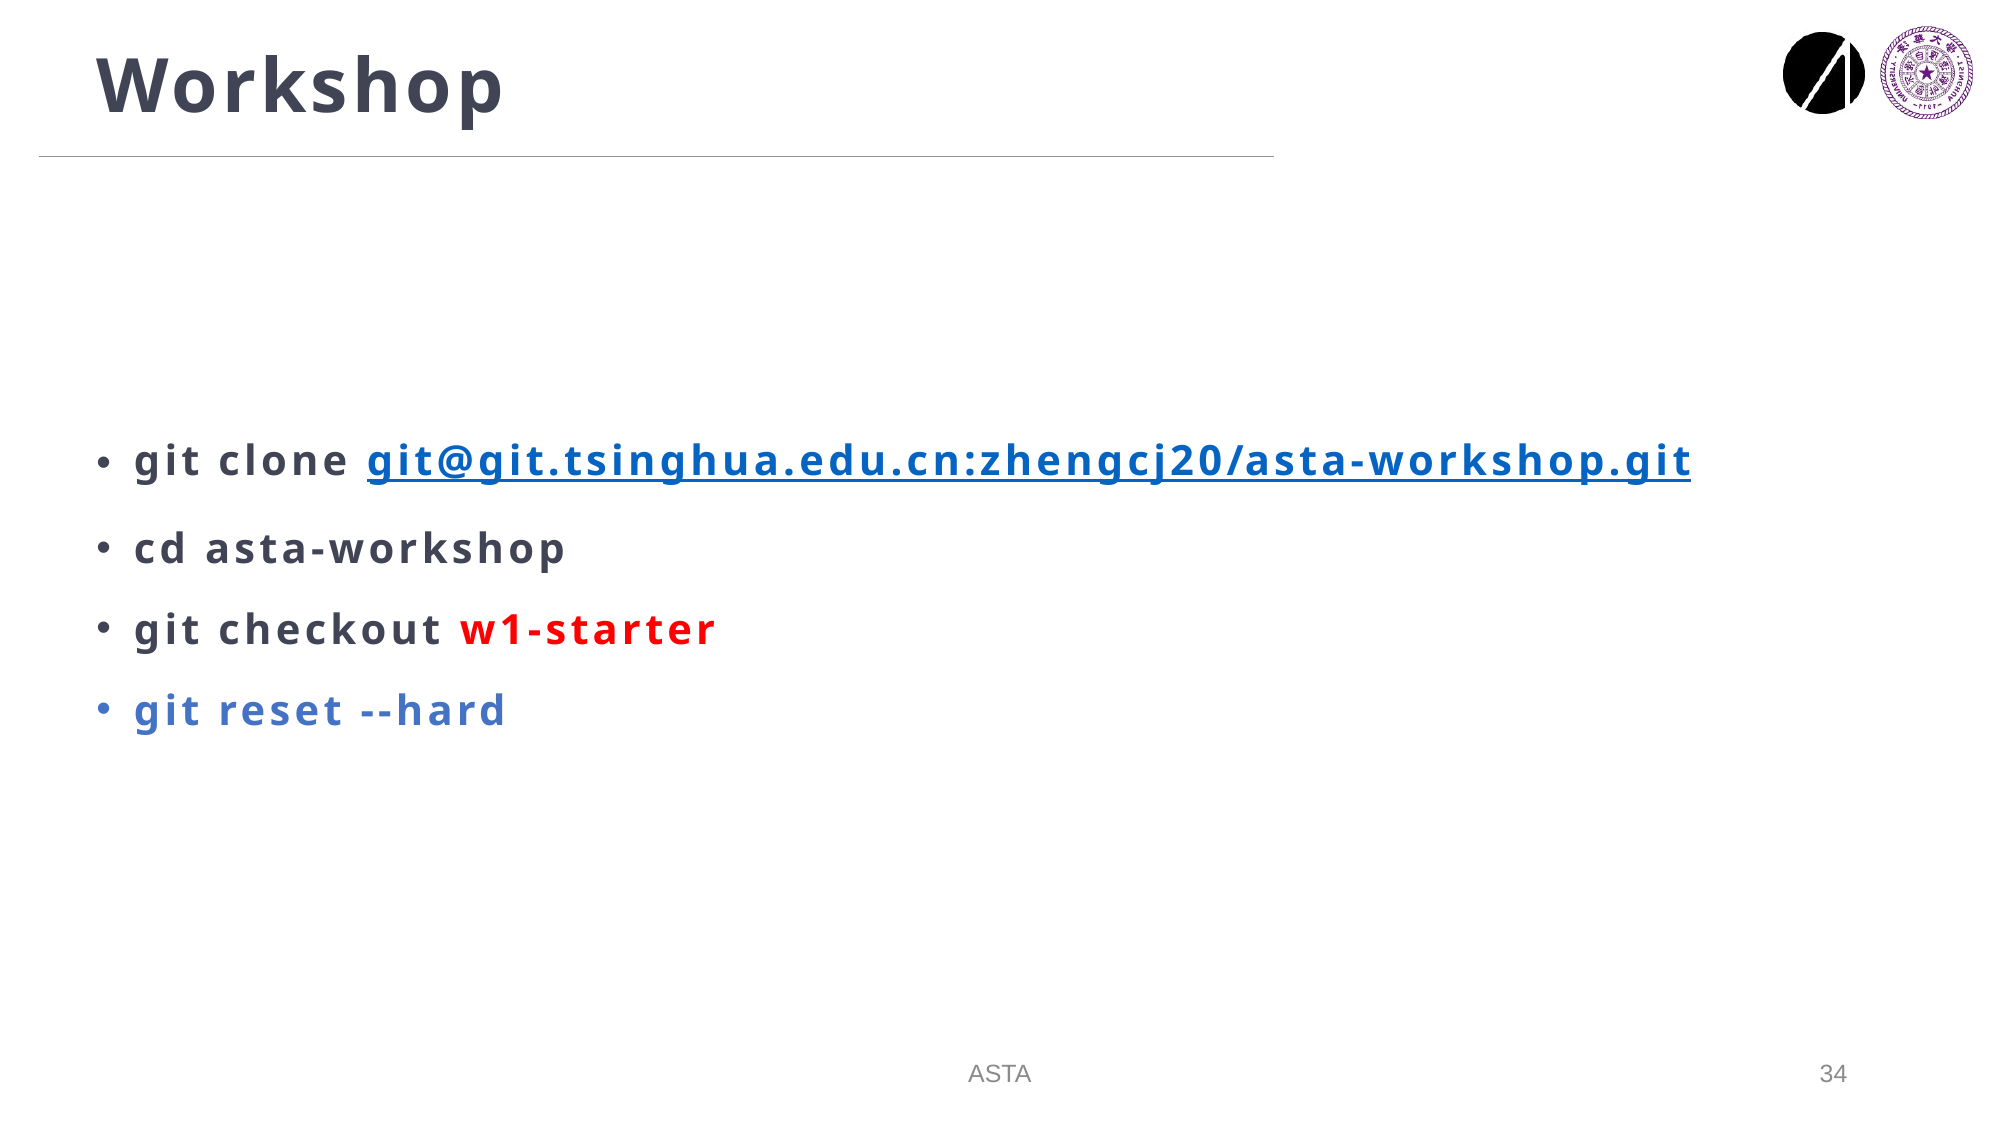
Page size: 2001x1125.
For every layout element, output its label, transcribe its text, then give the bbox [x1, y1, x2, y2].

picture [1774, 24, 1871, 121]
footer ASTA [662, 1042, 1338, 1103]
slide_number 34 [1412, 1042, 1863, 1103]
list git clone git@git.tsinghua.edu.cn:zhengcj20/asta-workshop.git cd asta-workshop git checkout w1-starter git reset --hard [81, 182, 1918, 1018]
title Workshop [81, 34, 1171, 132]
picture [1878, 24, 1975, 121]
